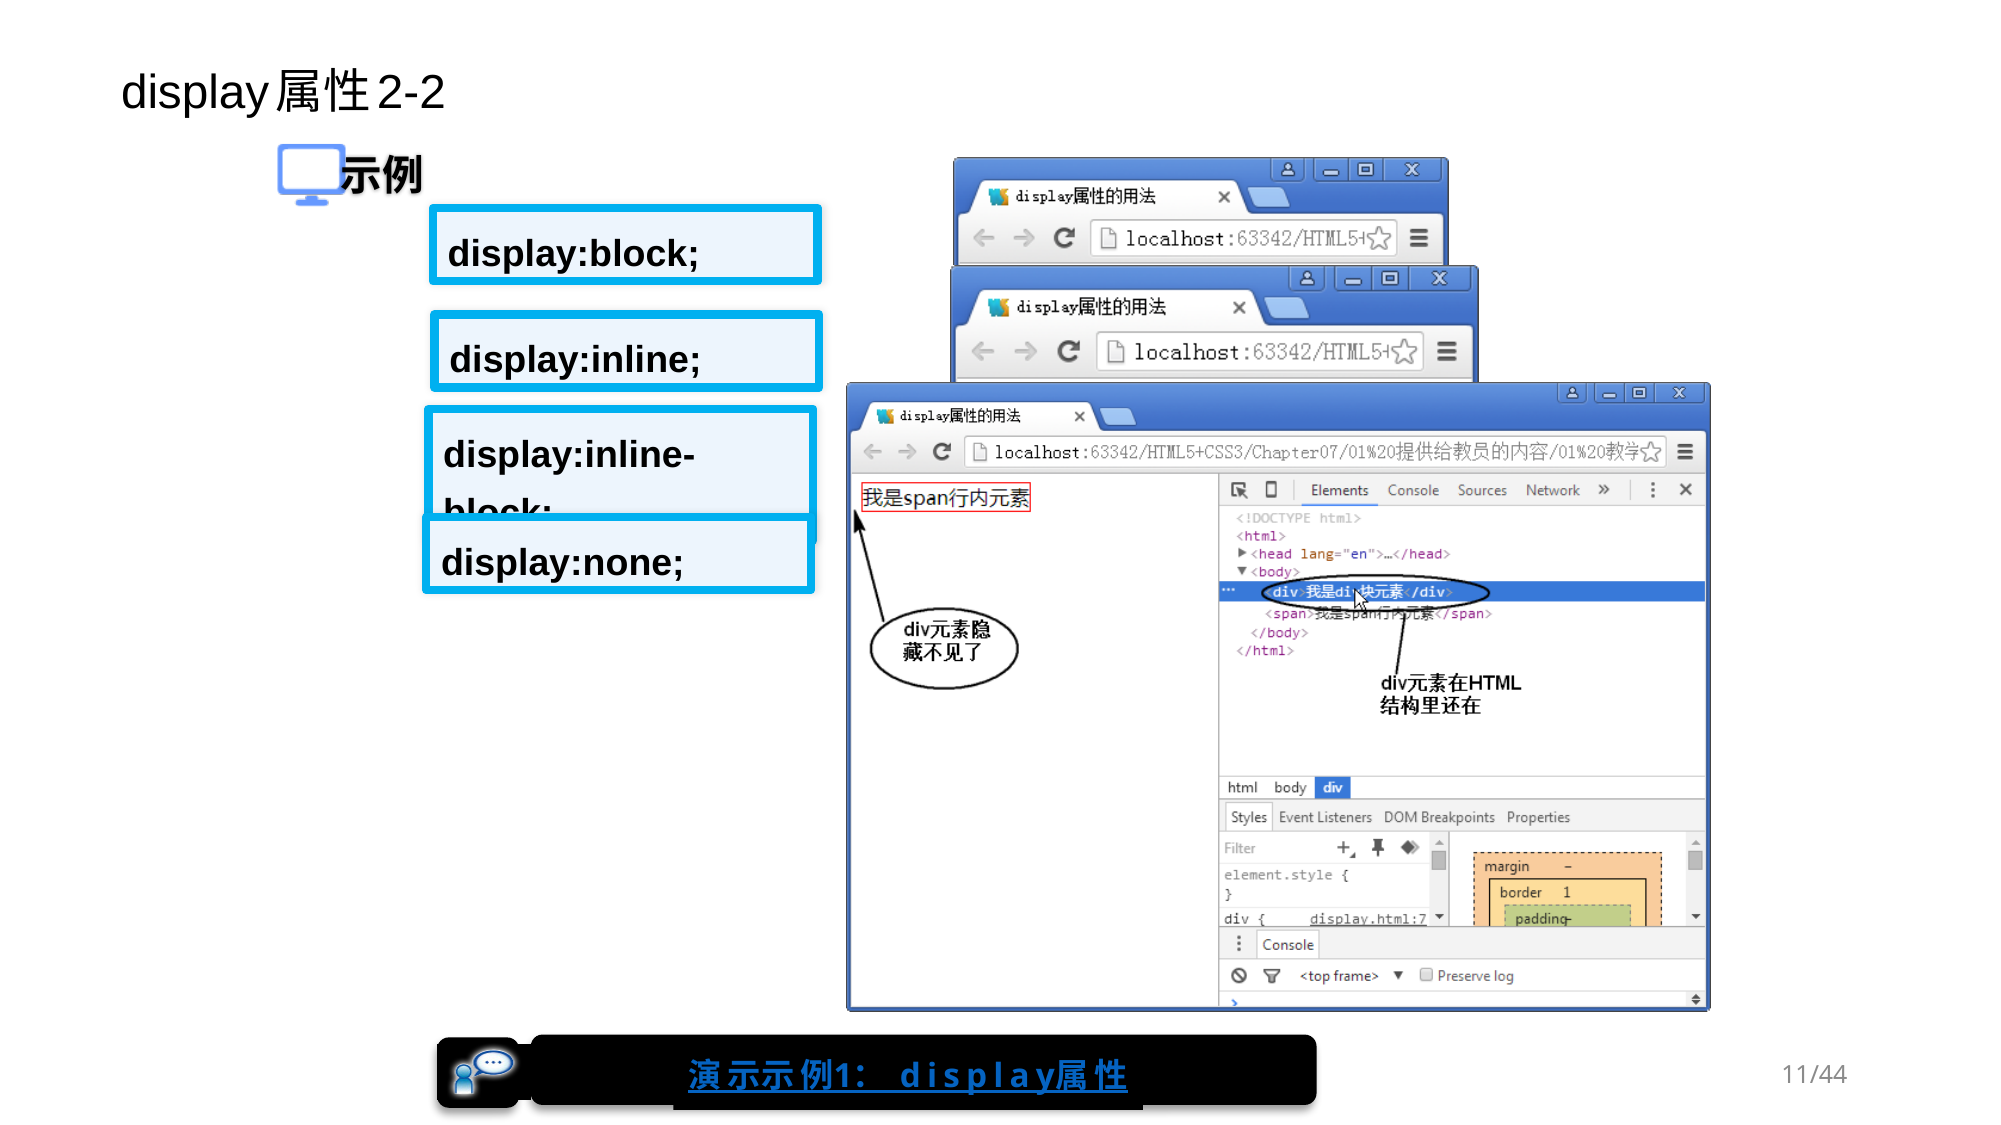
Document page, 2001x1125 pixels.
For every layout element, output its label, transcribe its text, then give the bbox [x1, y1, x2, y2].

text_box display:inline-block; [428, 408, 814, 515]
title display属性2-2 [106, 40, 761, 127]
slide_number /44 [1412, 1042, 1863, 1103]
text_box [437, 1034, 1317, 1108]
text_box display:block; [432, 208, 818, 282]
text_box display:inline; [434, 314, 820, 388]
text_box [276, 140, 440, 209]
text_box display:none; [426, 516, 811, 590]
picture [846, 157, 1711, 1013]
